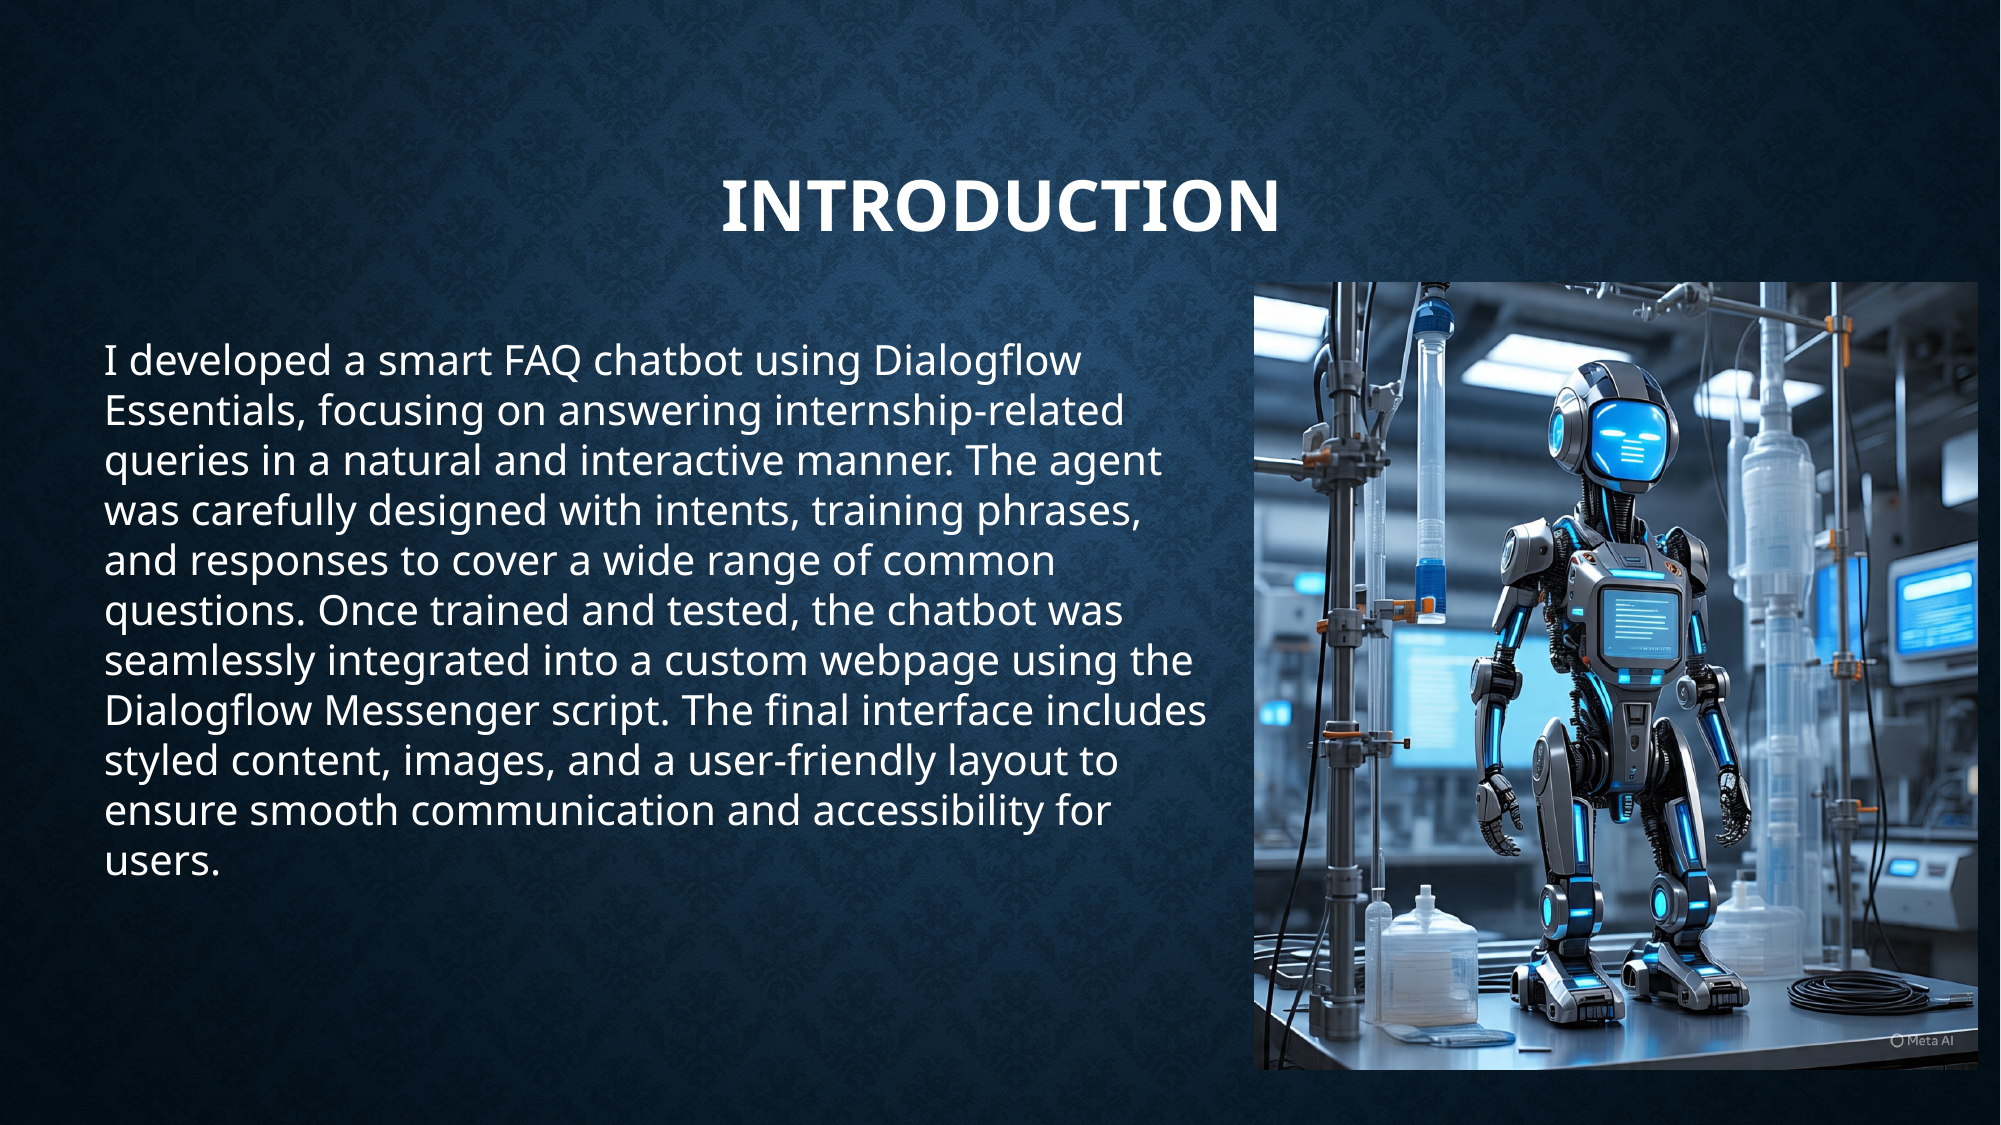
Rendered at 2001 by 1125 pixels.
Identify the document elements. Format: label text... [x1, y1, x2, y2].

title Introduction [149, 99, 1705, 318]
picture [1254, 281, 1978, 1070]
list I developed a smart FAQ chatbot using Dialogflow Essentials, focusing on answering internship-related queries in a natural and interactive manner. The agent was carefully designed with intents, training phrases, and responses to cover a wide range of common questions. Once trained and tested, the chatbot was seamlessly integrated into a custom webpage using the Dialogflow Messenger script. The final interface includes styled content, images, and a user-friendly layout to ensure smooth communication and accessibility for users. [88, 282, 1234, 936]
